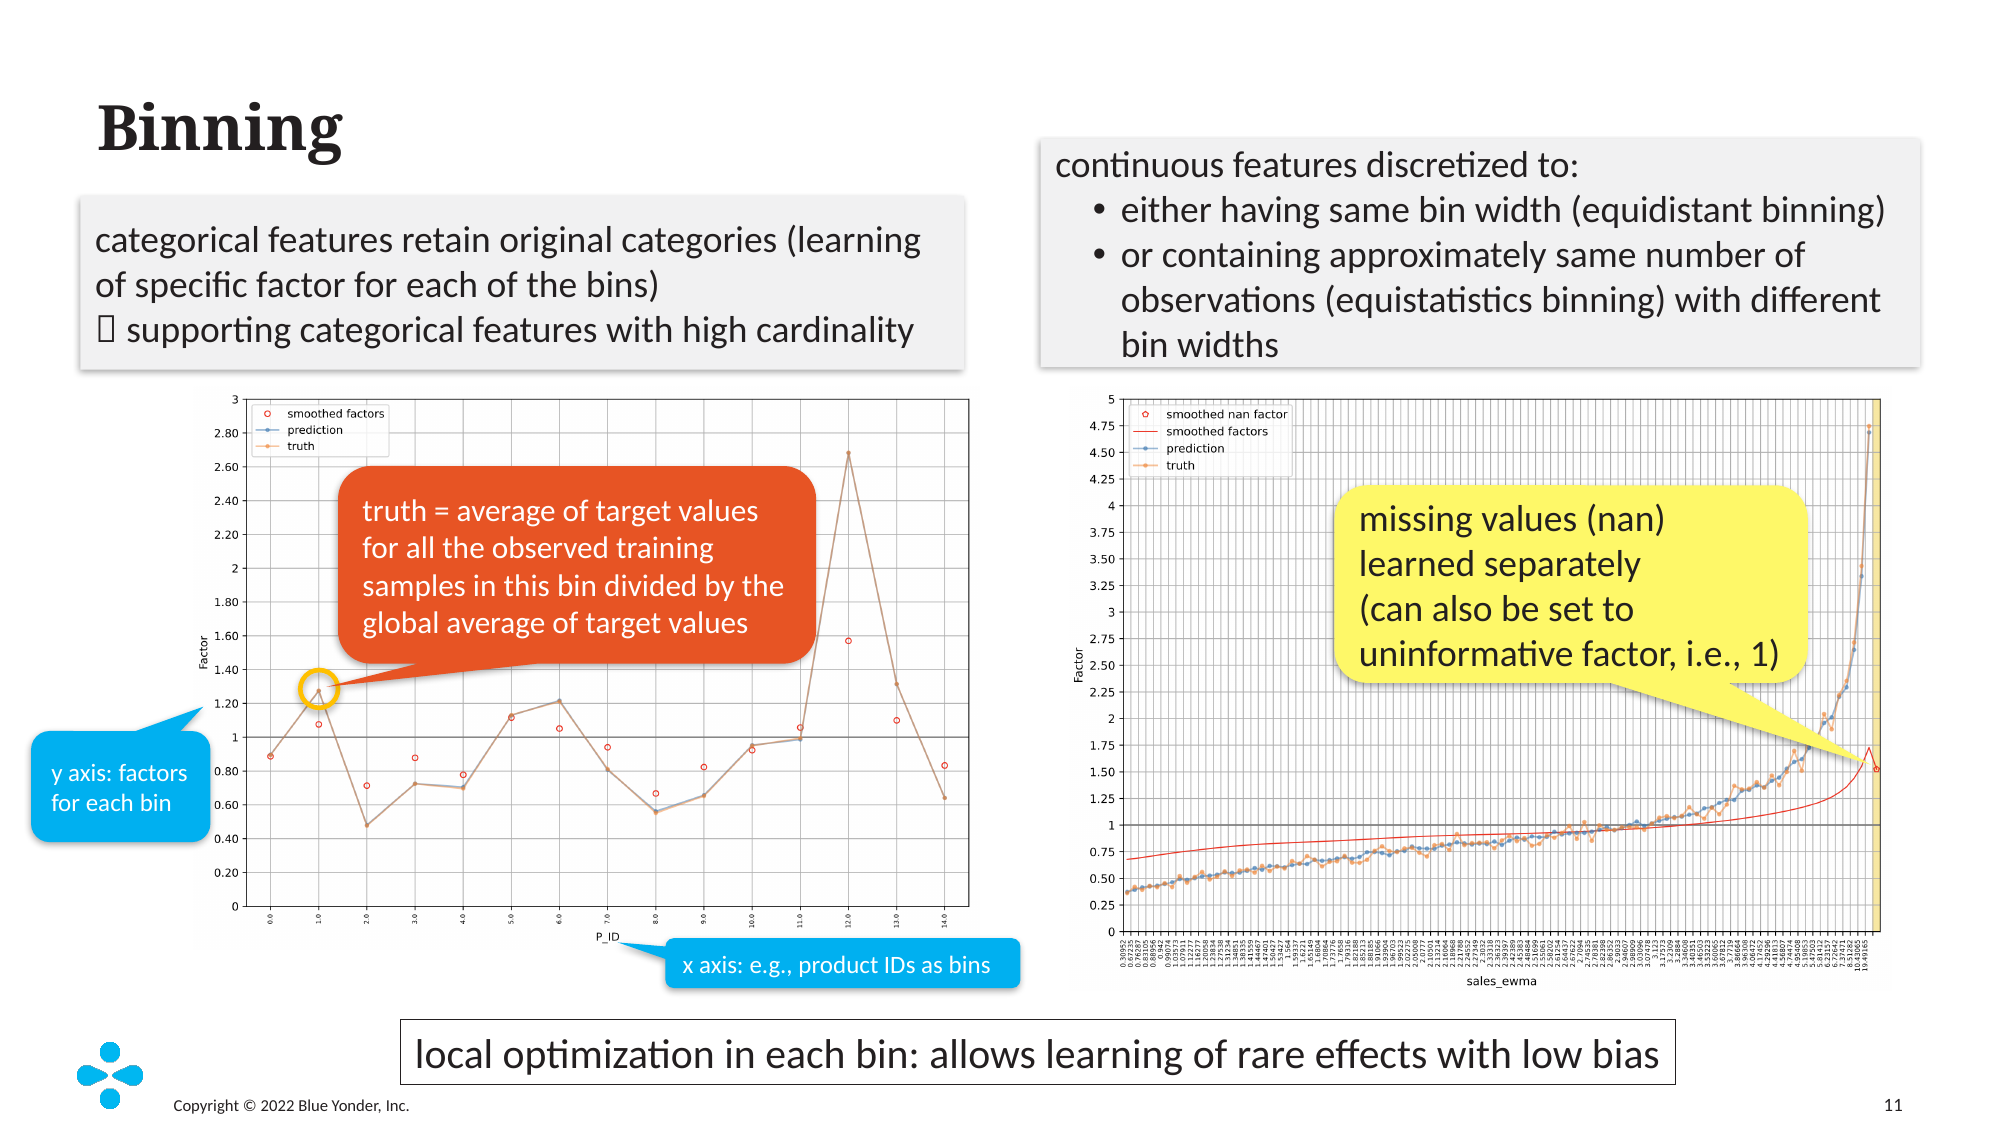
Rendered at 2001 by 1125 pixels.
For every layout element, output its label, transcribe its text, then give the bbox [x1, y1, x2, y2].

picture [76, 1041, 144, 1110]
title Binning [97, 94, 1903, 230]
text_box x axis: e.g., product IDs as bins [663, 937, 1022, 989]
picture [1068, 385, 1892, 991]
text_box continuous features discretized to: either having same bin width (equidistant binning) or containing approximately same number of observations (equistatistics binning) with different bin widths [1040, 138, 1921, 368]
picture [193, 386, 980, 951]
text_box categorical features retain original categories (learning of specific factor for each of the bins)  supporting categorical features with high cardinality [80, 195, 965, 370]
text_box y axis: factors for each bin [30, 711, 188, 843]
text_box local optimization in each bin: allows learning of rare effects with low bias [400, 1019, 1676, 1085]
slide_number 11 [1827, 1084, 1903, 1125]
